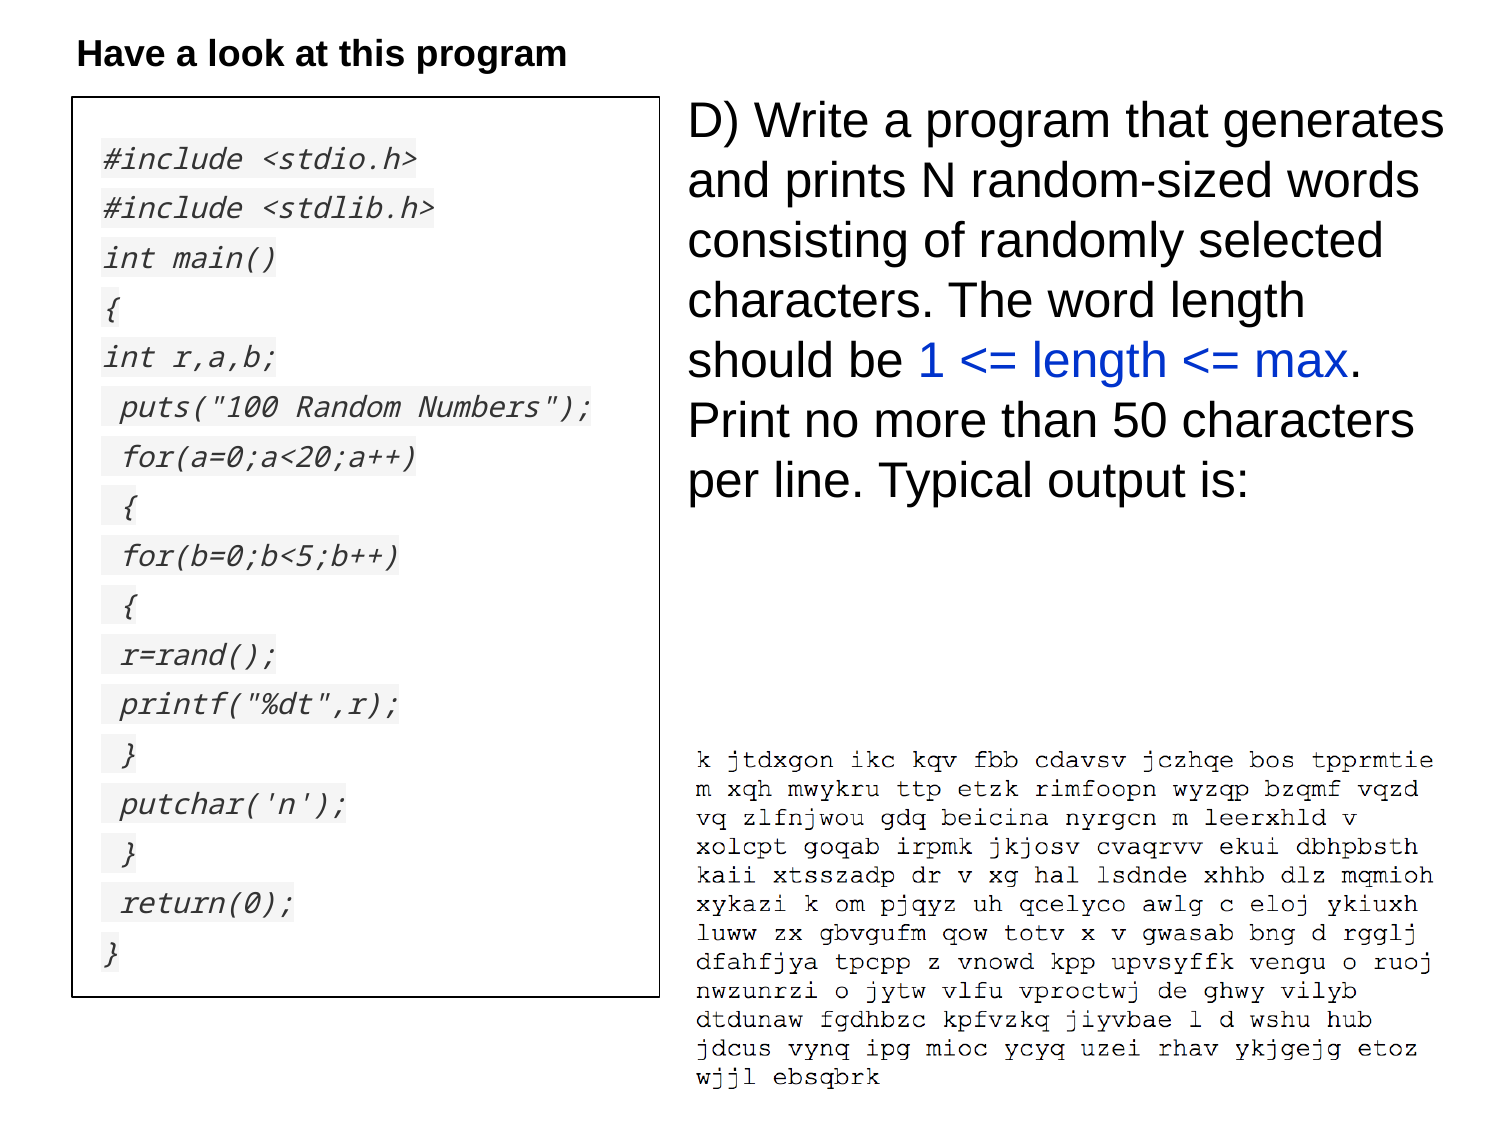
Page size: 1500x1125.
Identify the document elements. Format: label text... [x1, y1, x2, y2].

text_box Have a look at this program [61, 14, 1011, 98]
text_box #include <stdio.h> #include <stdlib.h> int main() { int r,a,b; puts("100 Random Numbers"); for(a=0;a<20;a++) { for(b=0;b<5;b++) { r=rand(); printf("%dt",r); } putchar('n'); } return(0); } [71, 98, 660, 998]
picture [684, 738, 1474, 1101]
text_box D) Write a program that generates and prints N random-sized words consisting of randomly selected characters. The word length should be 1 <= length <= max. Print no more than 50 characters per line. Typical output is: [672, 72, 1461, 689]
